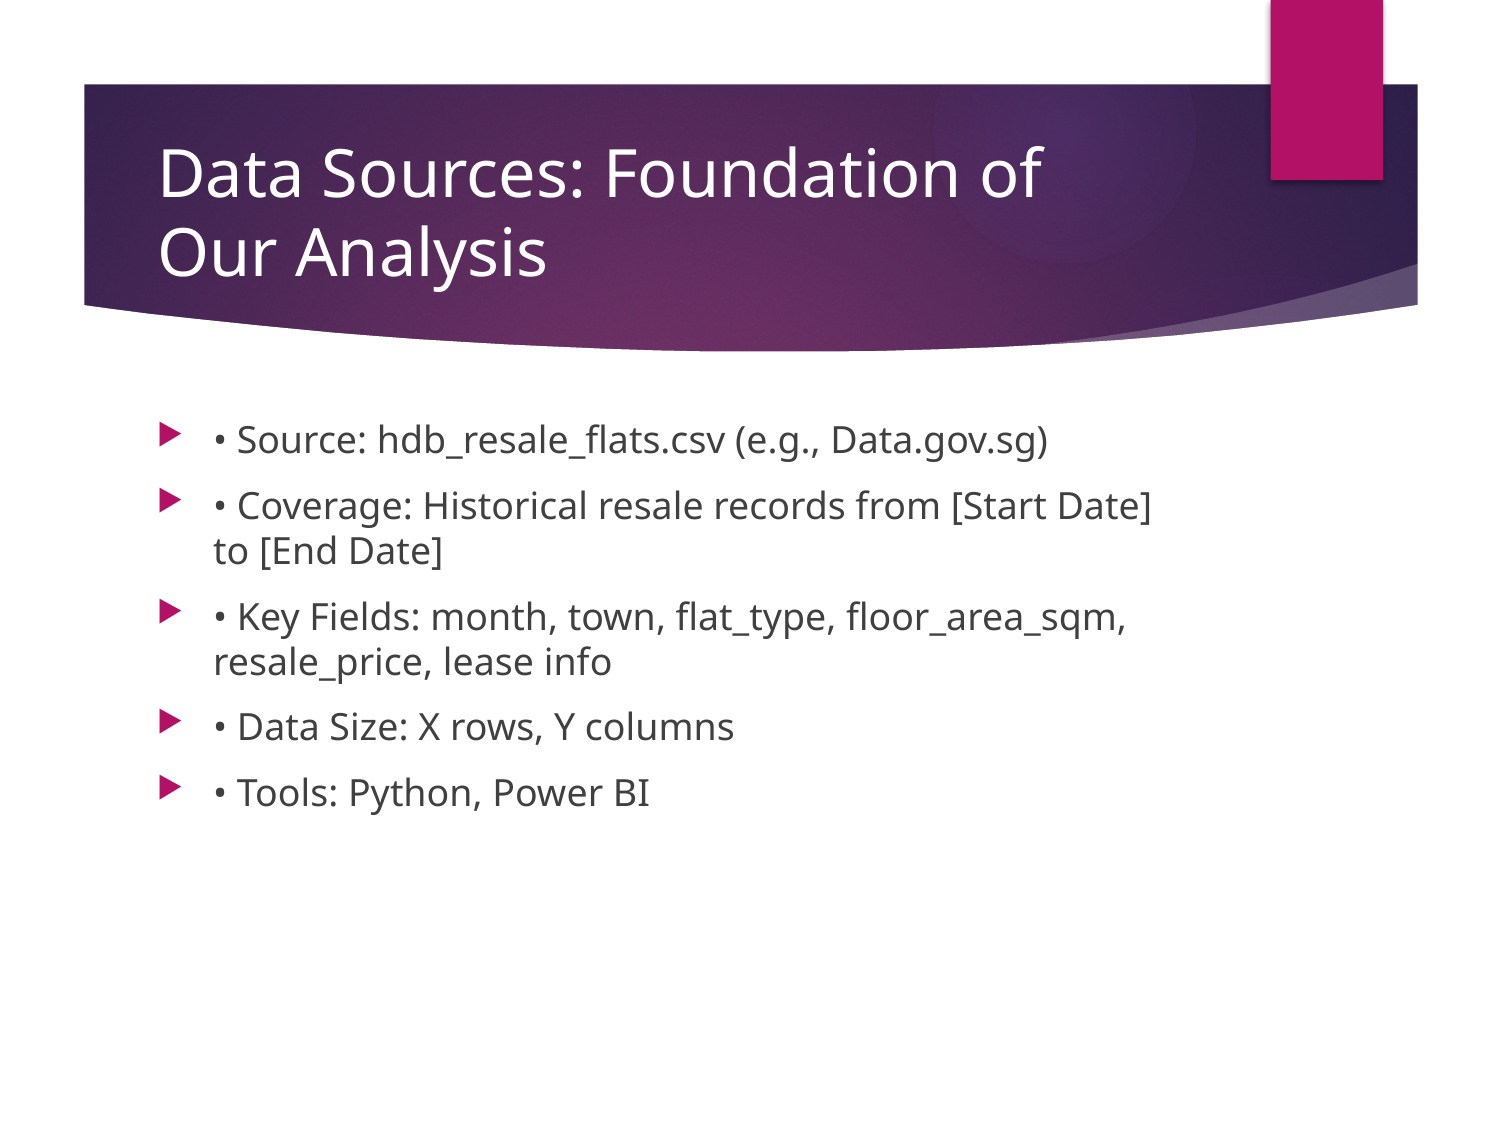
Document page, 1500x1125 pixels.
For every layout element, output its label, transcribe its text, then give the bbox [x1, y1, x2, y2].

list • Source: hdb_resale_flats.csv (e.g., Data.gov.sg) • Coverage: Historical resale records from [Start Date] to [End Date] • Key Fields: month, town, flat_type, floor_area_sqm, resale_price, lease info • Data Size: X rows, Y columns • Tools: Python, Power BI [141, 408, 1183, 988]
title Data Sources: Foundation of Our Analysis [142, 152, 1183, 269]
